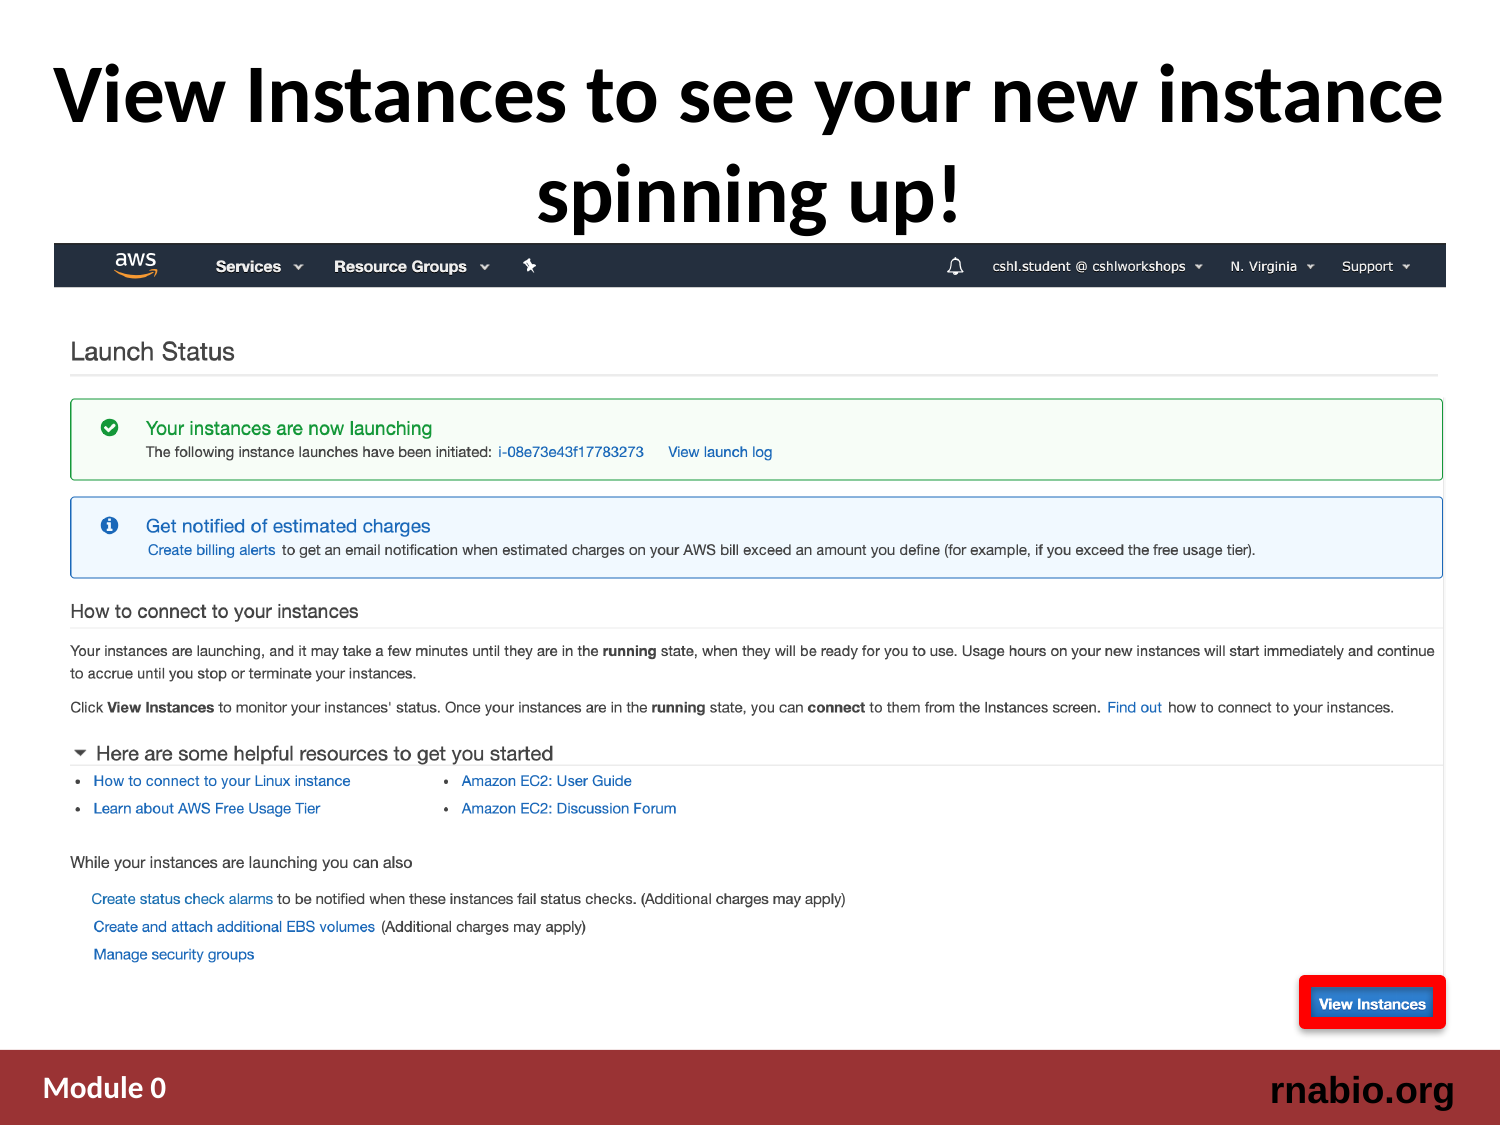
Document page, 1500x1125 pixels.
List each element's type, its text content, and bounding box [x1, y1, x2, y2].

picture [54, 243, 1446, 1024]
title View Instances to see your new instance spinning up! [24, 45, 1475, 233]
